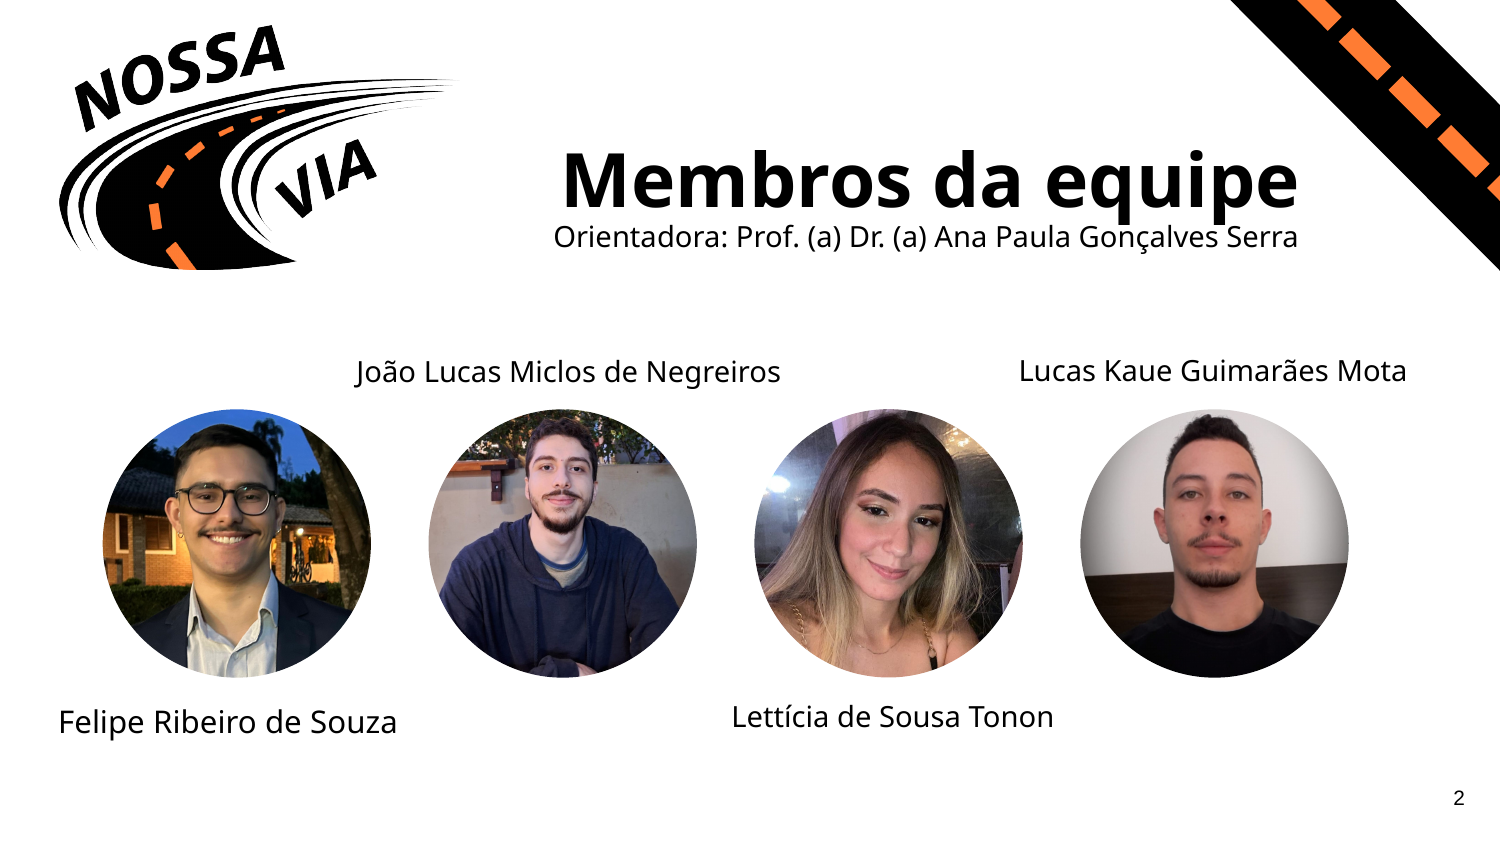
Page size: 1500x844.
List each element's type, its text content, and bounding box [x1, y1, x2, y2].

slide_number 2 [1389, 764, 1480, 830]
text_box Orientadora: Prof. (a) Dr. (a) Ana Paula Gonçalves Serra [475, 210, 1315, 261]
picture [1080, 409, 1349, 678]
picture [428, 409, 698, 678]
text_box Felipe Ribeiro de Souza [0, 687, 414, 844]
text_box João Lucas Miclos de Negreiros [334, 346, 797, 396]
picture [59, 25, 460, 270]
text_box Lucas Kaue Guimarães Mota [998, 344, 1431, 395]
text_box Lettícia de Sousa Tonon [696, 691, 1070, 741]
picture [102, 409, 372, 678]
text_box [1350, 0, 1469, 315]
text_box Membros da equipe [468, 104, 1316, 354]
picture [754, 408, 1023, 678]
